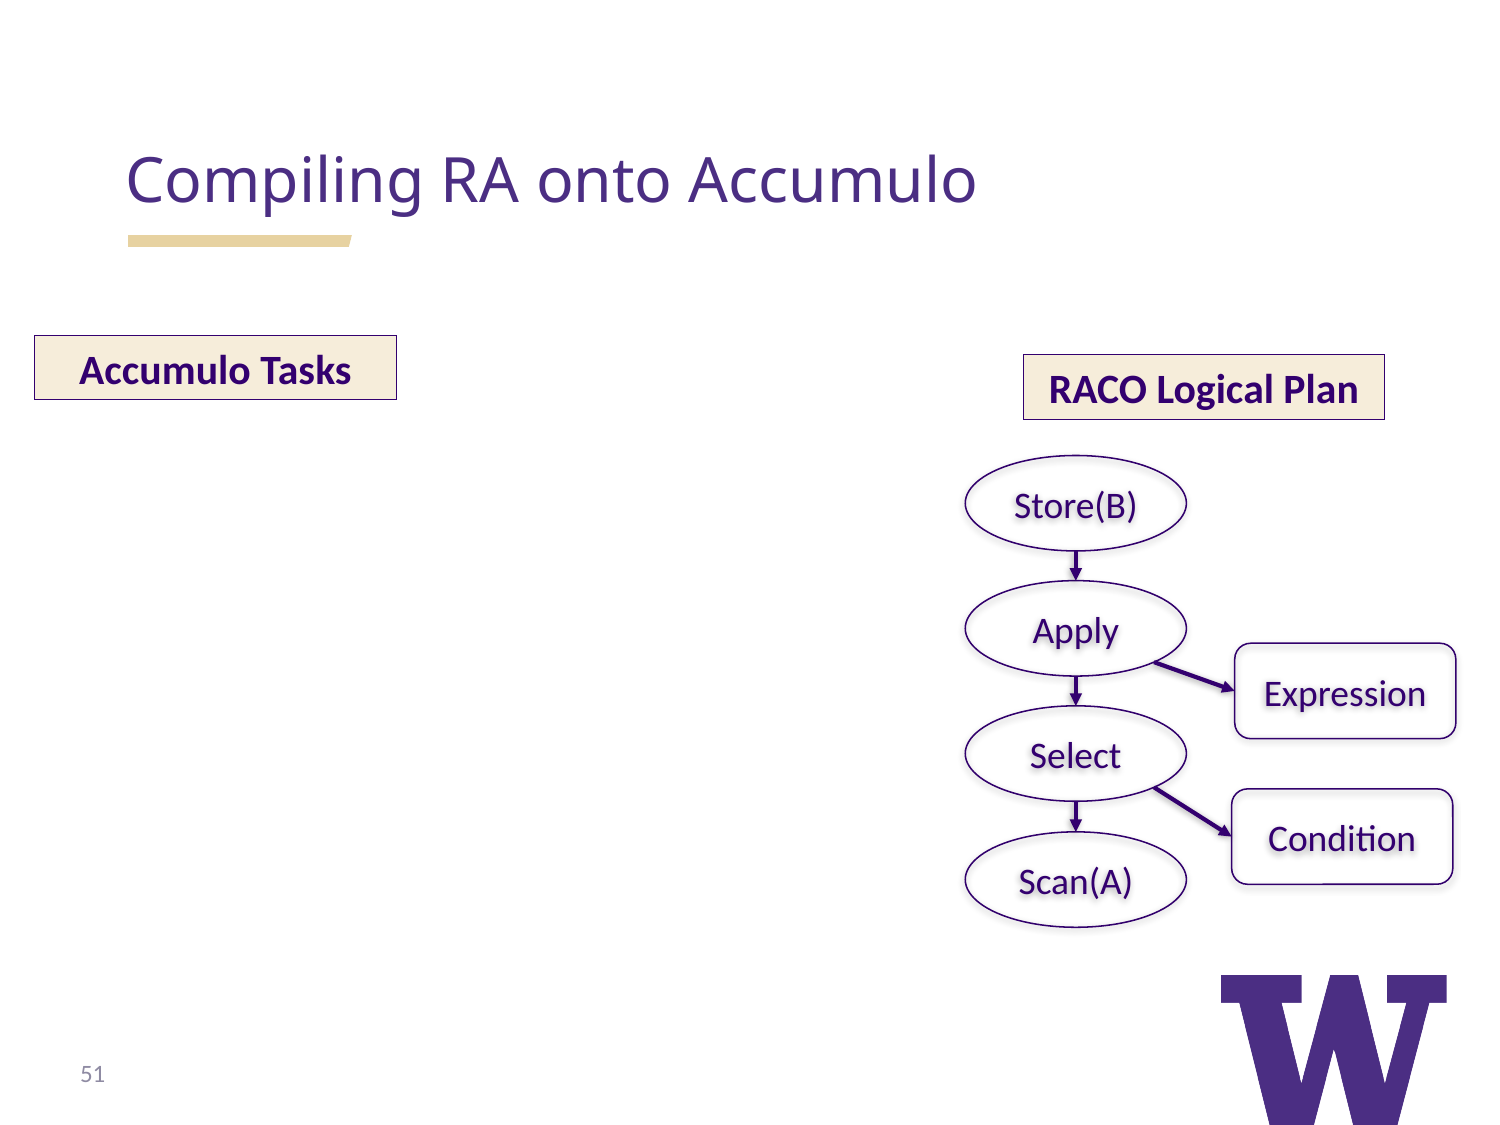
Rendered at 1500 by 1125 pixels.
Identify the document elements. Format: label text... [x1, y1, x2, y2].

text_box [1153, 661, 1235, 692]
text_box Condition [1230, 788, 1454, 886]
text_box Scan(A) [964, 831, 1188, 929]
list Compiling RA onto Accumulo [110, 60, 1453, 224]
picture [128, 235, 352, 247]
text_box Apply [964, 579, 1188, 677]
text_box Select [964, 705, 1188, 802]
text_box RACO Logical Plan [1023, 354, 1385, 420]
slide_number 51 [64, 1042, 403, 1103]
text_box Expression [1233, 642, 1457, 740]
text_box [1153, 786, 1232, 837]
picture [1221, 975, 1447, 1125]
text_box Accumulo Tasks [34, 335, 397, 400]
text_box Store(B) [964, 454, 1188, 552]
